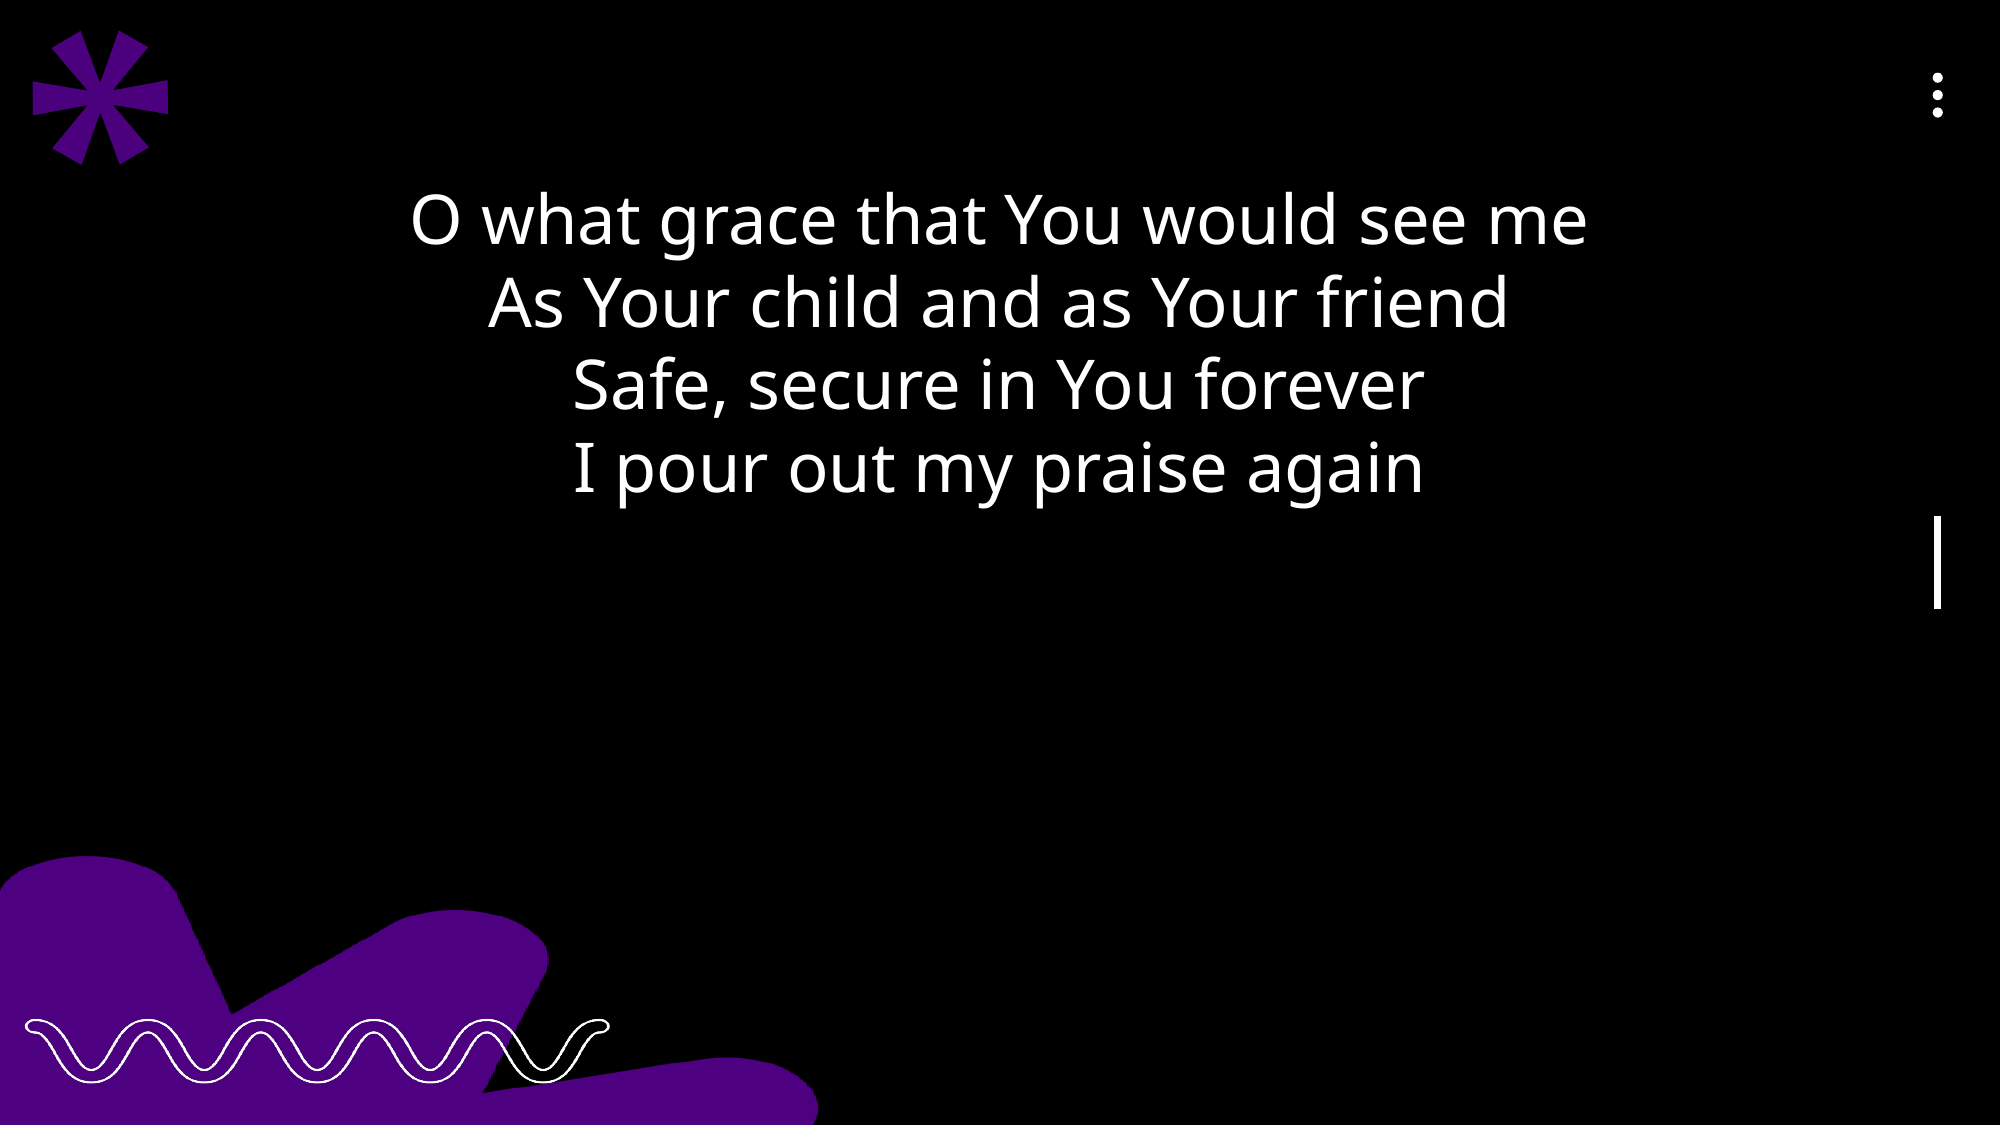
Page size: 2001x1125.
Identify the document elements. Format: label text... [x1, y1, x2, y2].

picture [1, 0, 199, 197]
text_box O what grace that You would see me As Your child and as Your friend Safe, secure in You forever I pour out my praise again [99, 168, 1900, 596]
picture [0, 817, 982, 1125]
